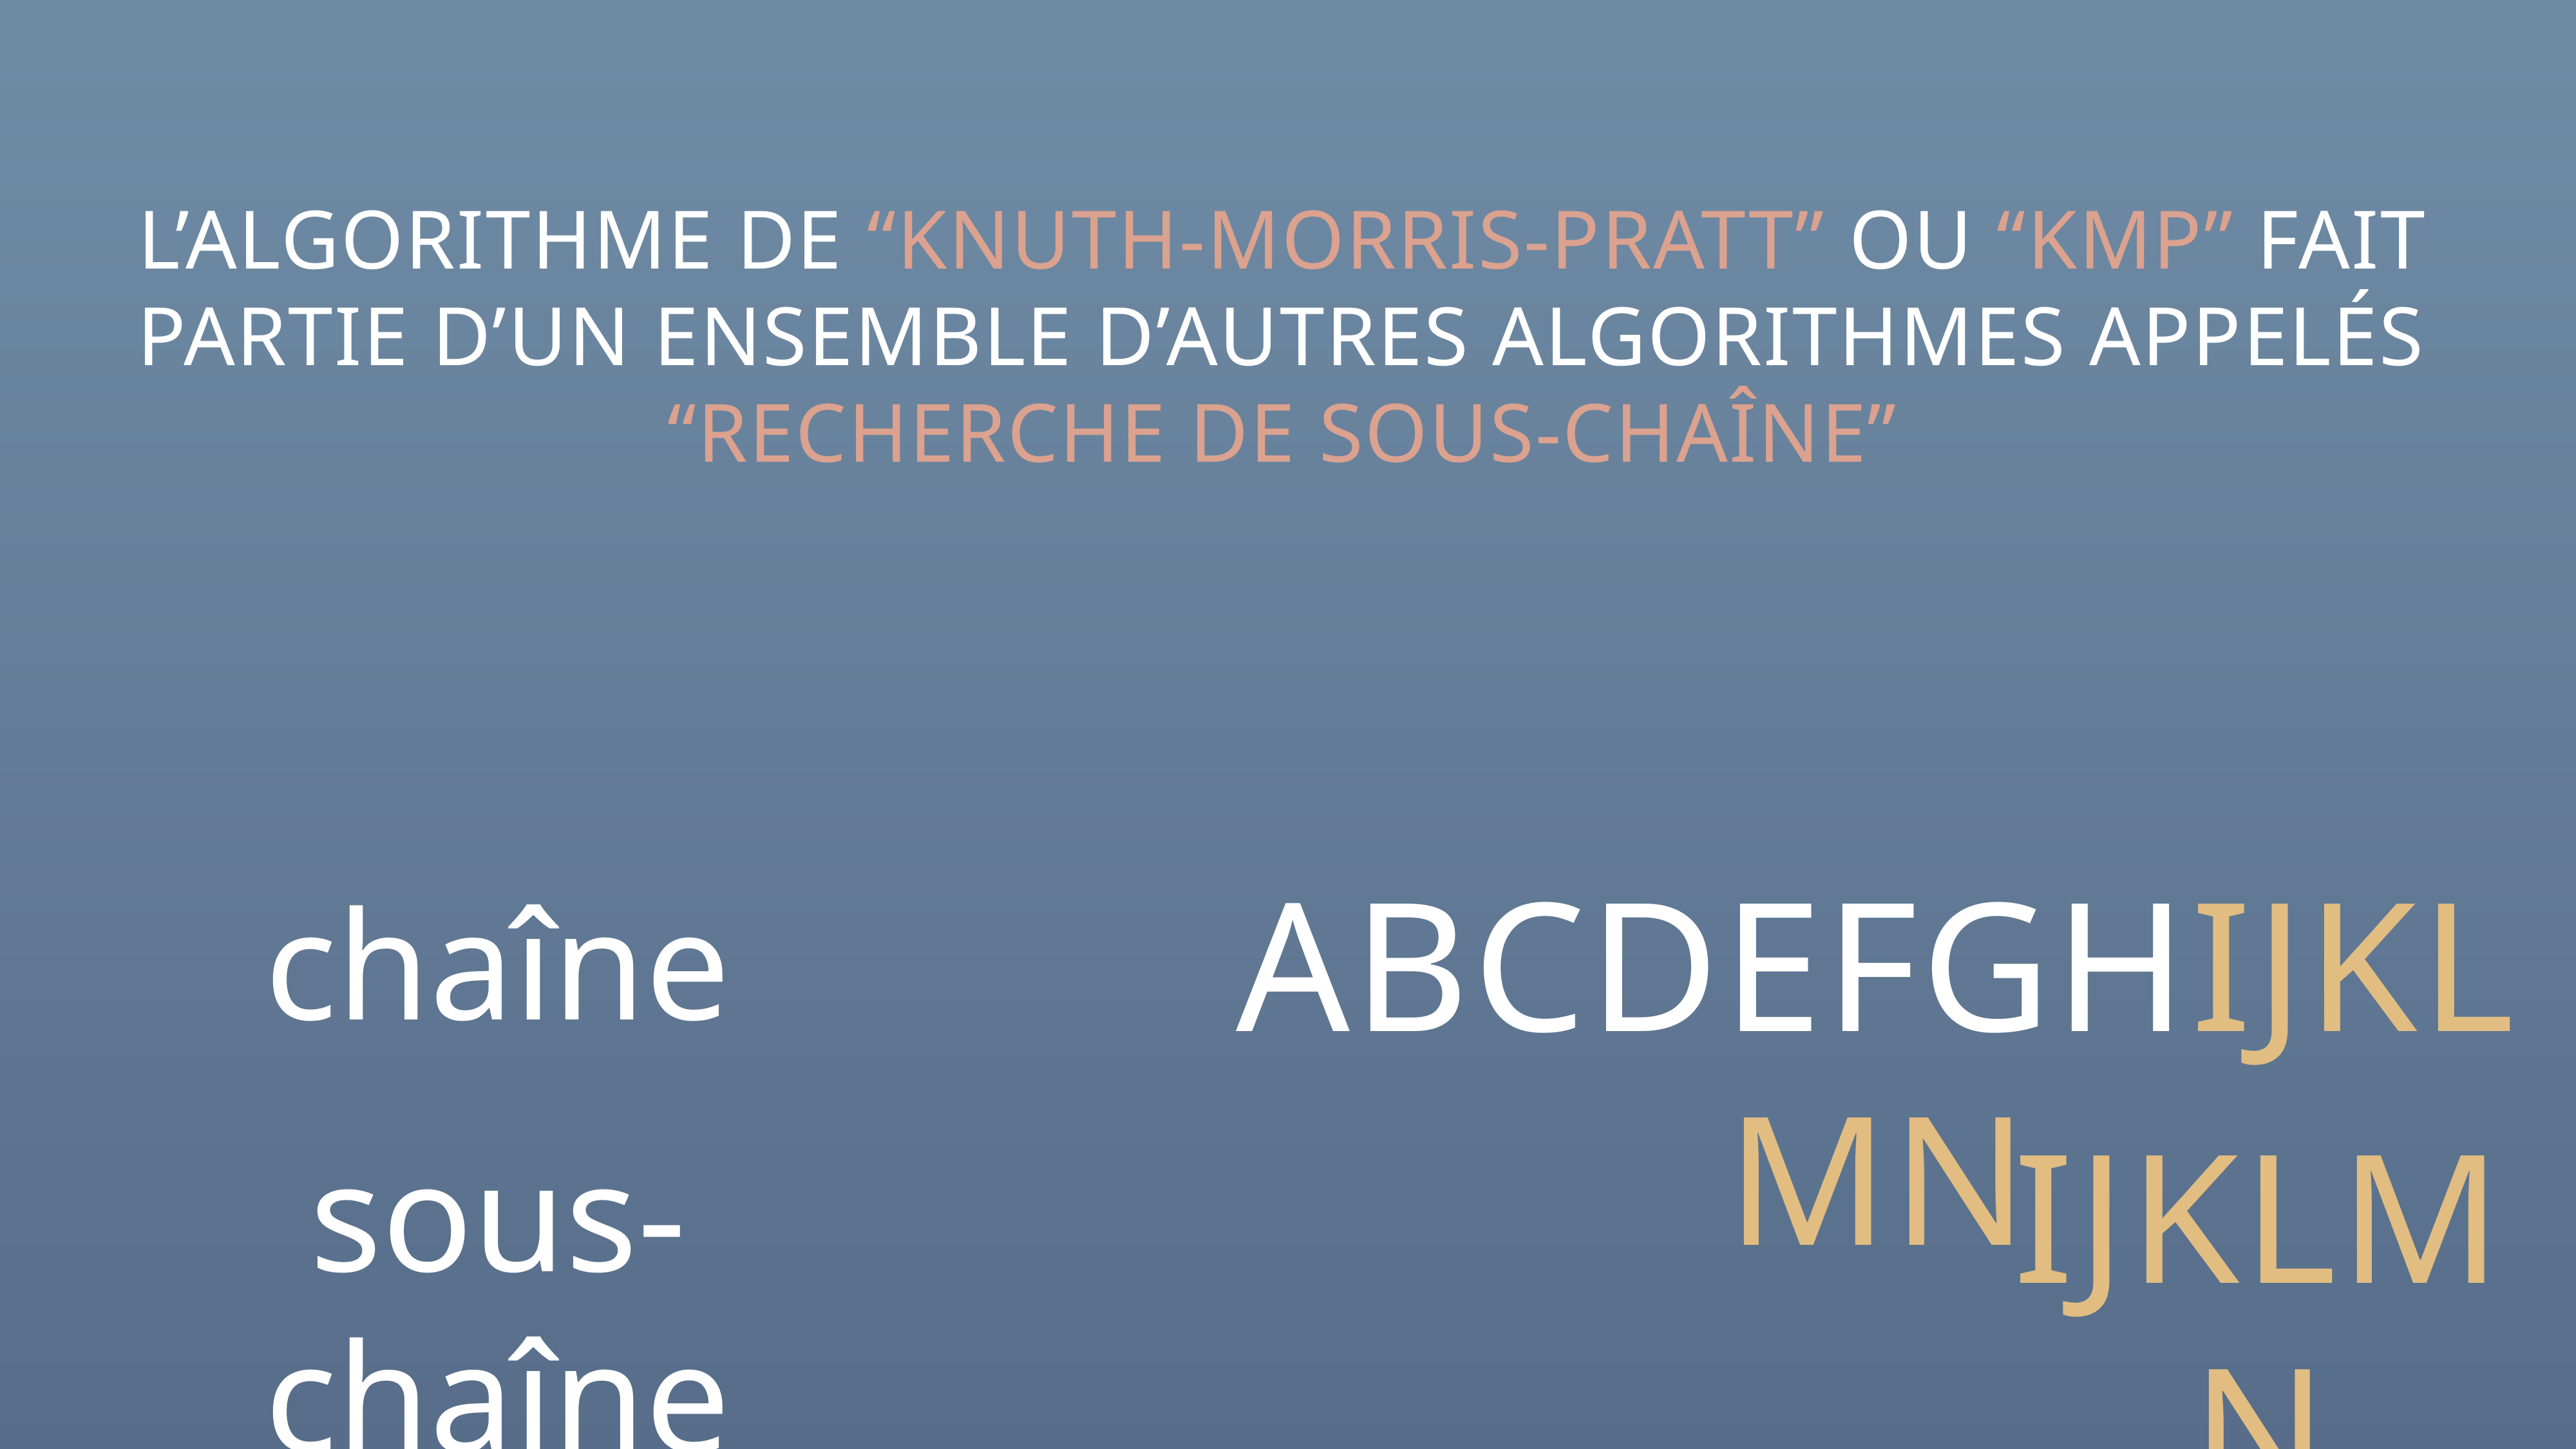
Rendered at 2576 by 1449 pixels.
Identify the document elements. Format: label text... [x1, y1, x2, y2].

text_box chaîne [245, 864, 751, 1056]
text_box ABCDEFGHIJKLMN [1222, 847, 2533, 1287]
text_box sous-chaîne [73, 1115, 923, 1449]
text_box Ijklmn [1985, 1099, 2534, 1449]
title L’algorithme de “knuth-morris-pratt” ou “KMP” fait partie d’un ensemble d’autres algorithmes appelés “recherche de sous-chaîne” [127, 68, 2439, 599]
